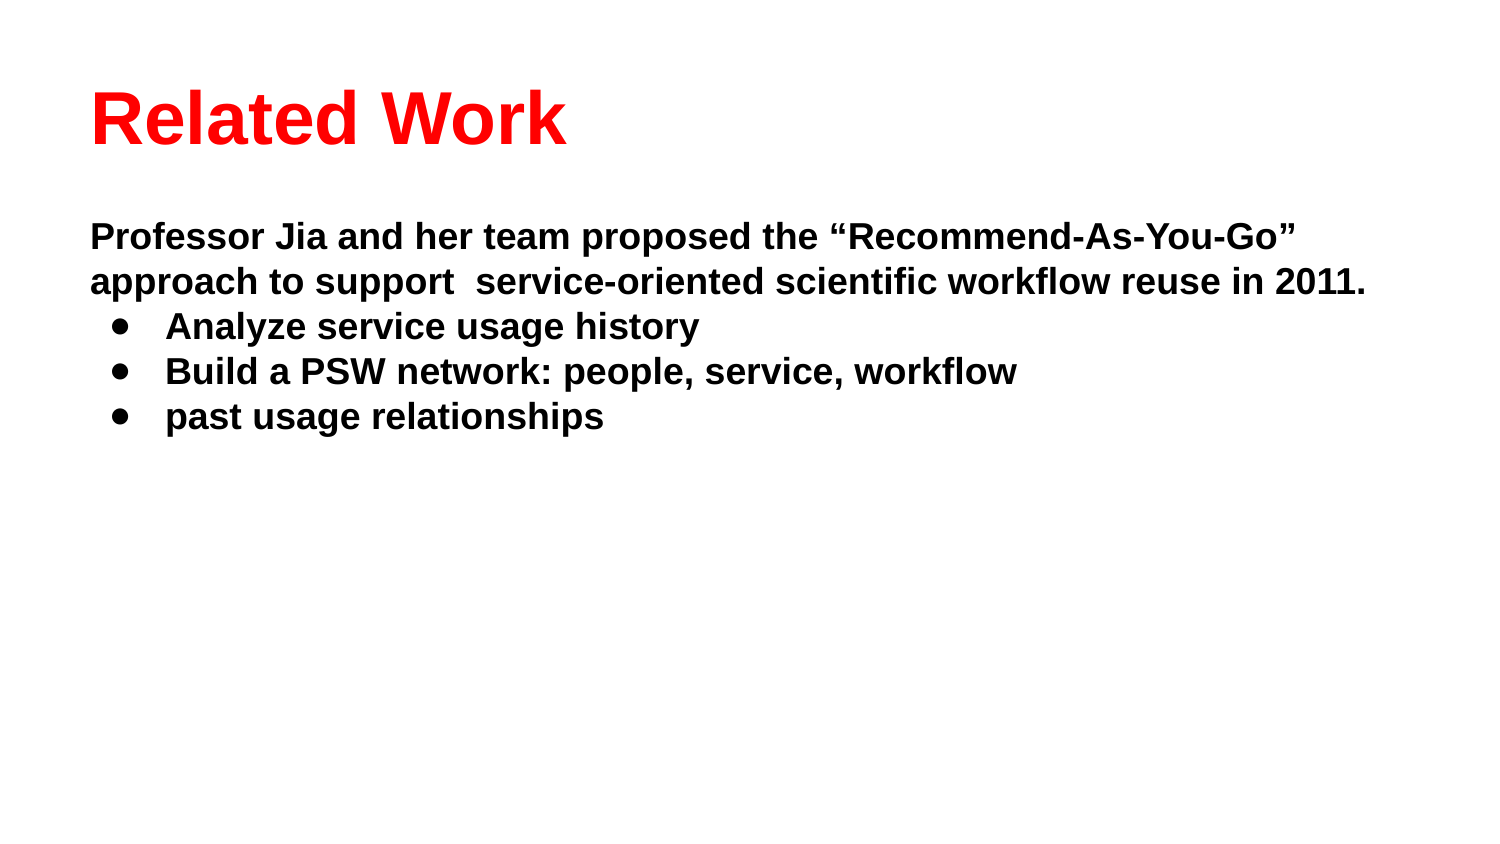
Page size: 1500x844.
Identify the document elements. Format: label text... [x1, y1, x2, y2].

list Professor Jia and her team proposed the “Recommend-As-You-Go” approach to support service-oriented scientific workflow reuse in 2011. Analyze service usage history Build a PSW network: people, service, workflow past usage relationships [75, 196, 1425, 808]
title Related Work [75, 33, 1425, 175]
